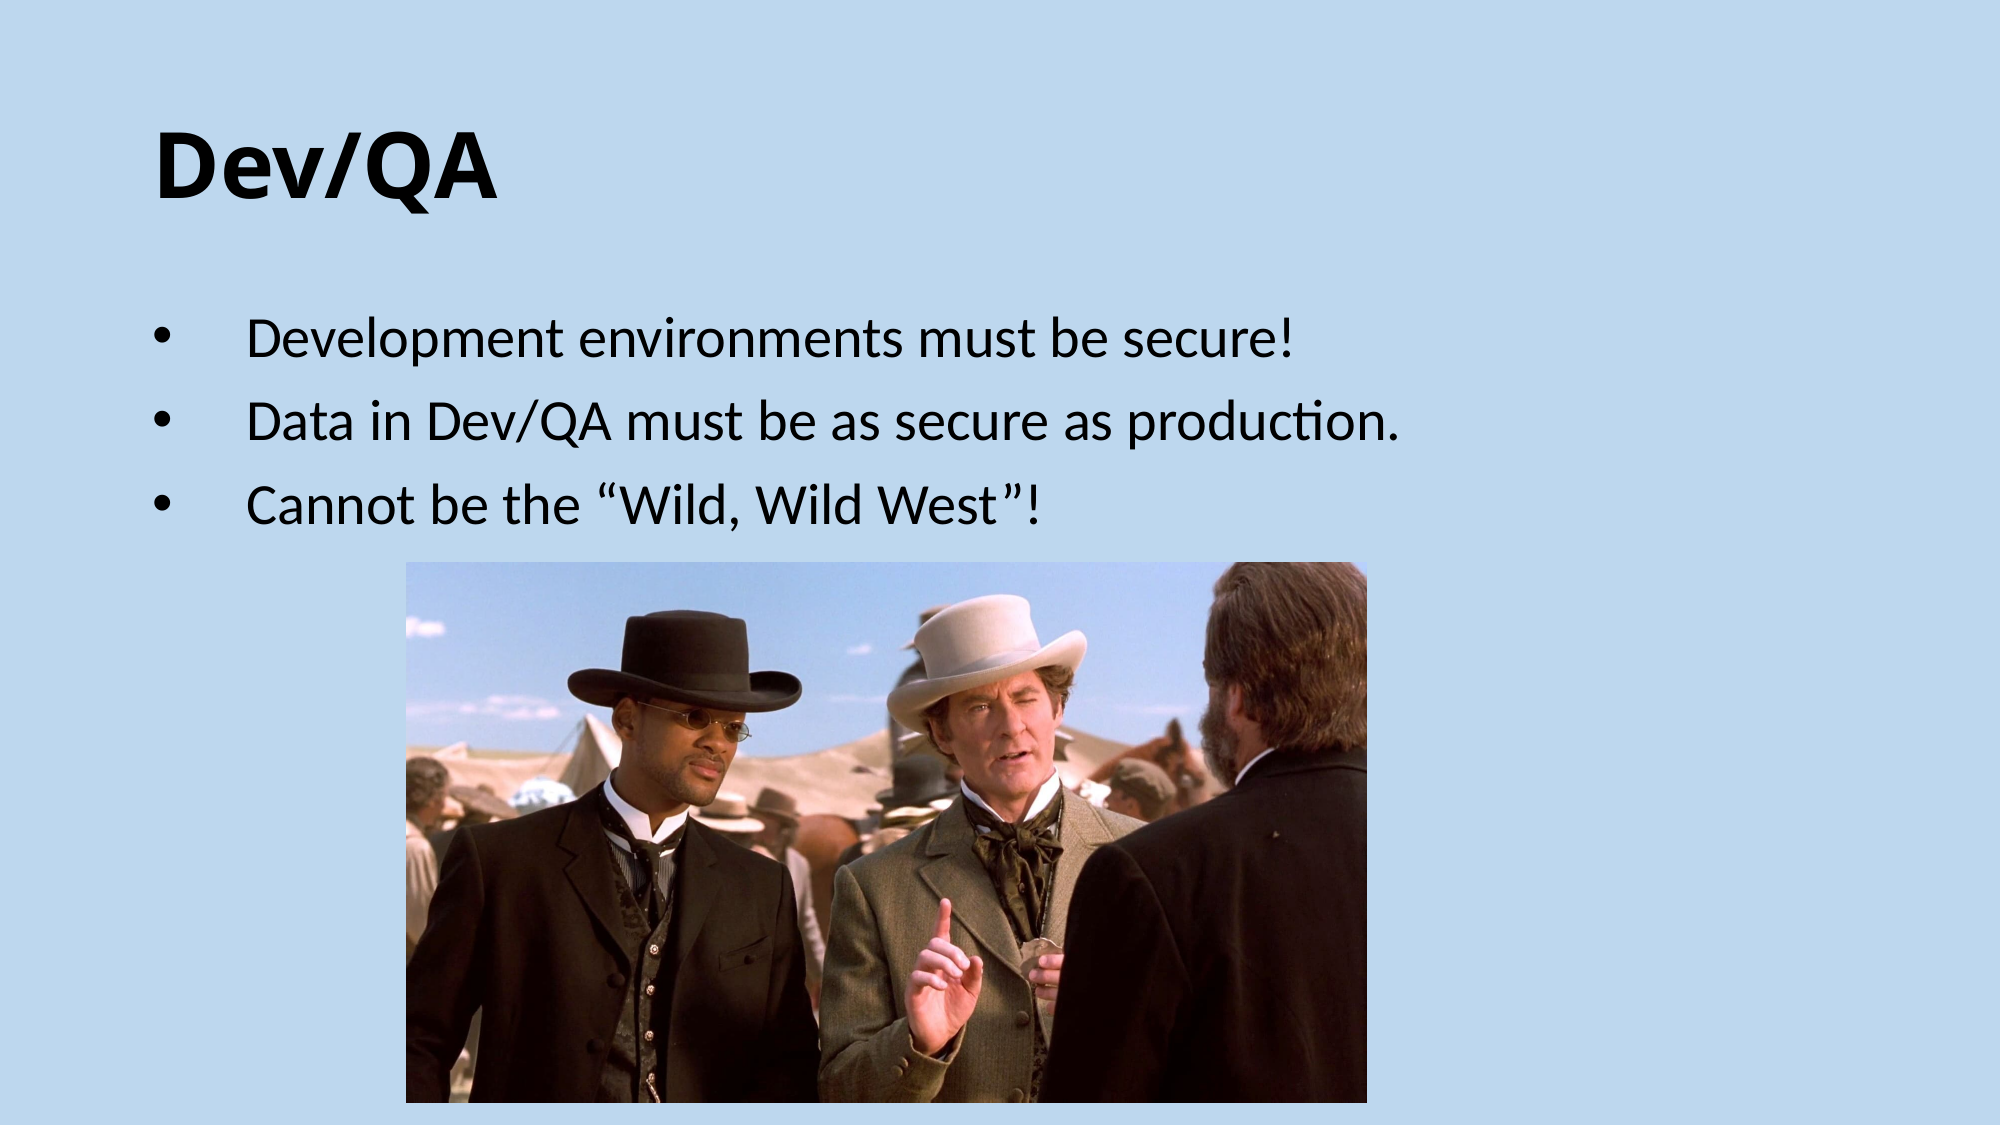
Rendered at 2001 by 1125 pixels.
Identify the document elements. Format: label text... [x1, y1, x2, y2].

picture [405, 562, 1367, 1104]
list Development environments must be secure! Data in Dev/QA must be as secure as production. Cannot be the “Wild, Wild West”! [137, 299, 1863, 1014]
title Dev/QA [137, 59, 1863, 278]
